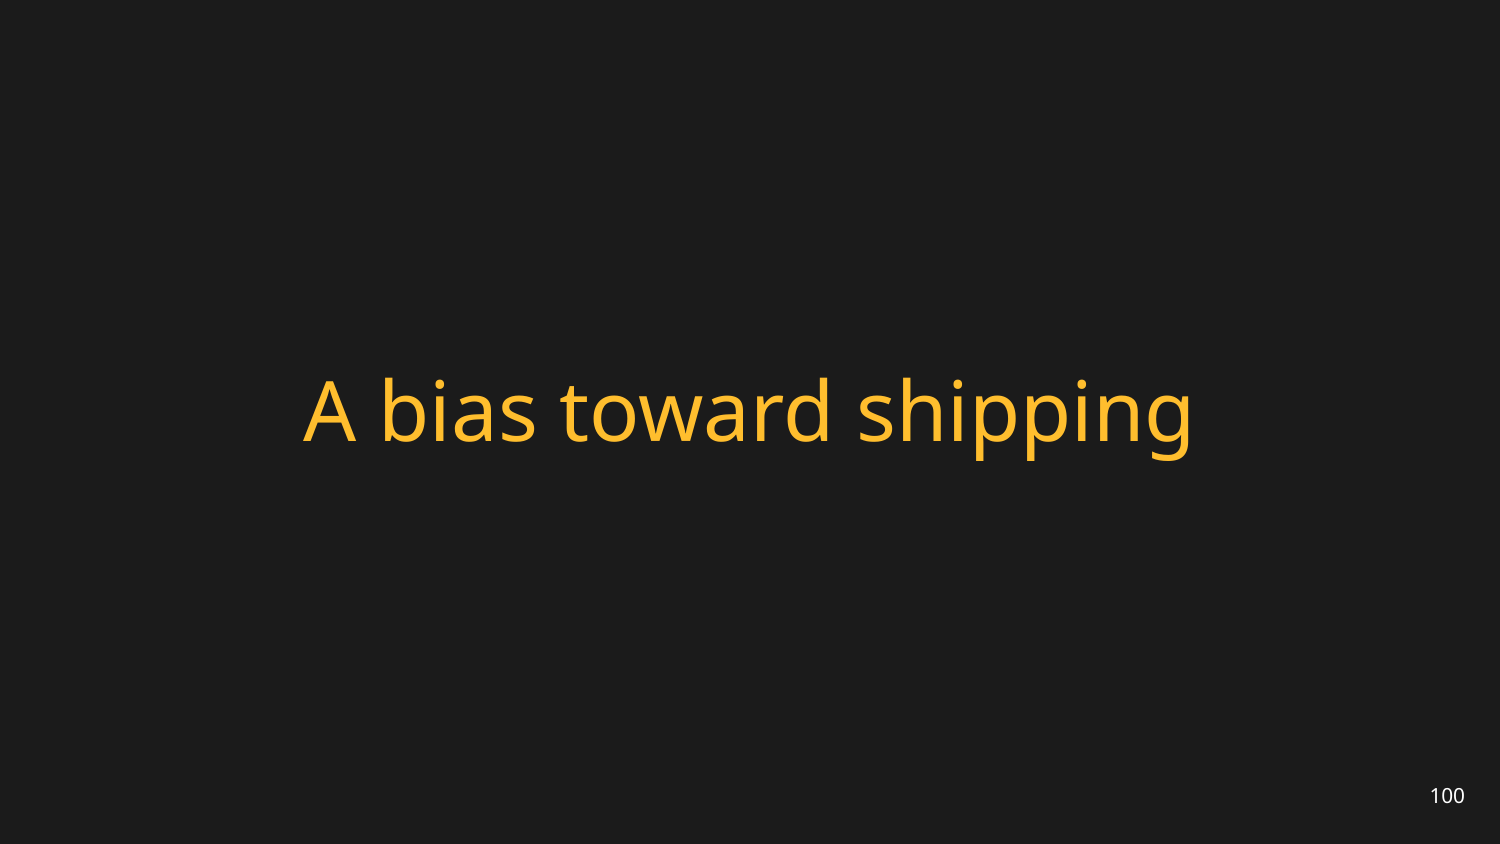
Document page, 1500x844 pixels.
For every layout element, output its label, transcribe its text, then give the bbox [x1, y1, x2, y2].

slide_number 100 [1389, 764, 1480, 830]
title A bias toward shipping [28, 72, 1472, 753]
